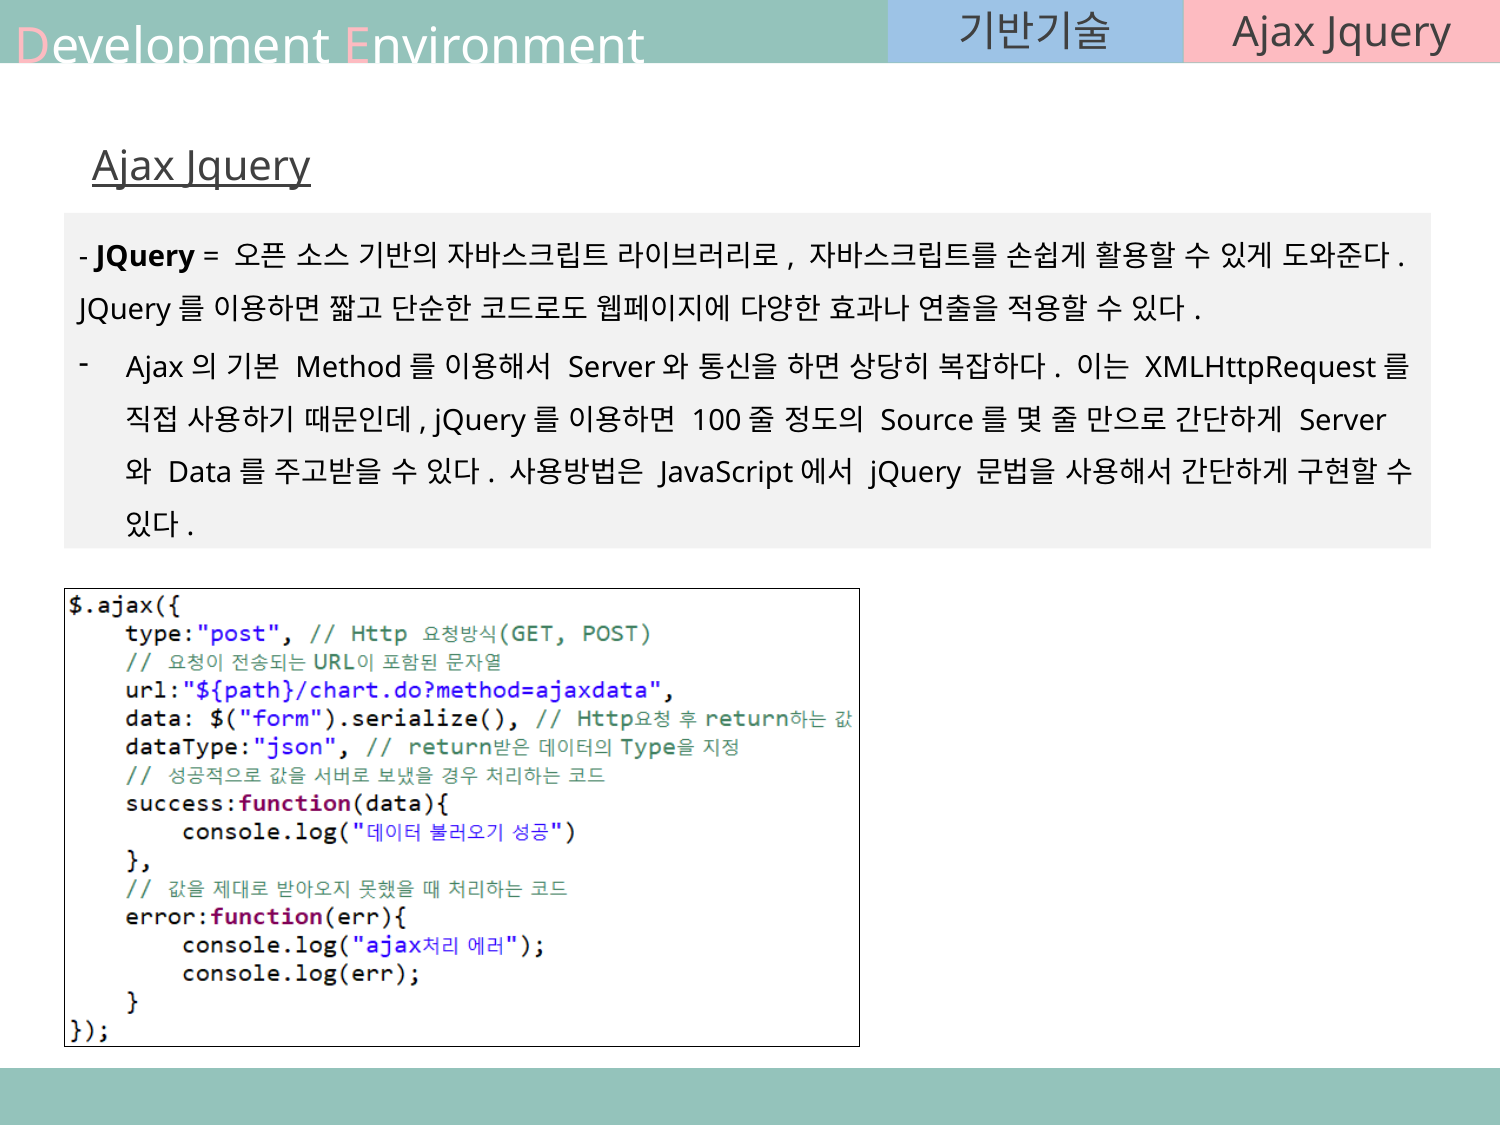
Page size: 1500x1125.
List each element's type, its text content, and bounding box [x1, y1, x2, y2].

text_box Ajax Jquery [1183, 0, 1500, 63]
text_box [0, 1066, 1500, 1125]
text_box - JQuery = 오픈 소스 기반의 자바스크립트 라이브러리로, 자바스크립트를 손쉽게 활용할 수 있게 도와준다. JQuery를 이용하면 짧고 단순한 코드로도 웹페이지에 다양한 효과나 연출을 적용할 수 있다. Ajax의 기본 Method를 이용해서 Server와 통신을 하면 상당히 복잡하다. 이는 XMLHttpRequest를 직접 사용하기 때문인데, jQuery를 이용하면 100줄 정도의 Source를 몇 줄 만으로 간단하게 Server와 Data를 주고받을 수 있다. 사용방법은 JavaScript에서 jQuery 문법을 사용해서 간단하게 구현할 수 있다. [64, 212, 1431, 549]
picture [63, 588, 860, 1047]
text_box 기반기술 [887, 0, 1183, 63]
text_box Development Environment [0, 3, 956, 85]
text_box Ajax Jquery [43, 131, 360, 197]
